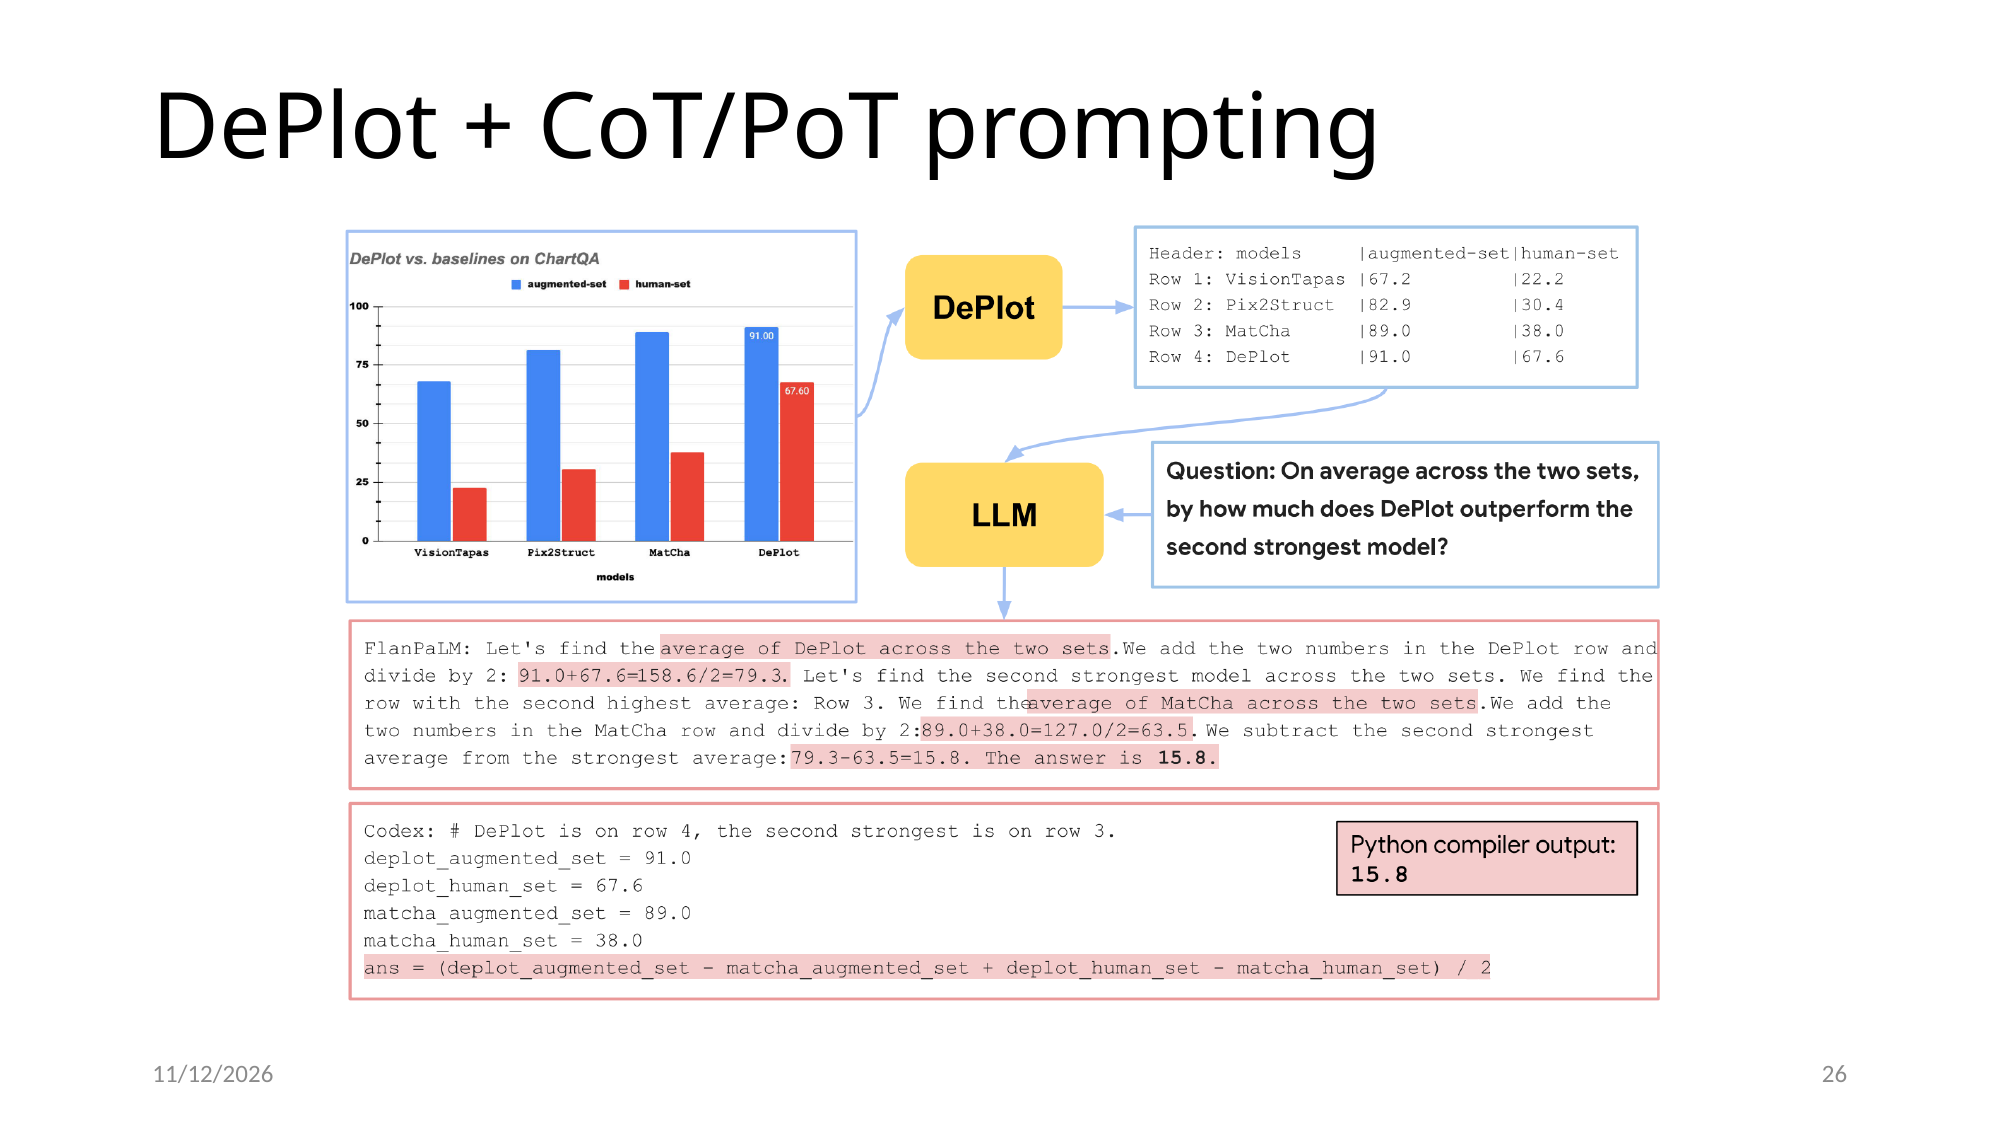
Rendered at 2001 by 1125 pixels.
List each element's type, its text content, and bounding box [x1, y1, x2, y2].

title DePlot + CoT/PoT prompting [137, 59, 1863, 199]
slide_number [137, 1042, 588, 1103]
slide_number 26 [1412, 1042, 1863, 1103]
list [333, 220, 1667, 1014]
